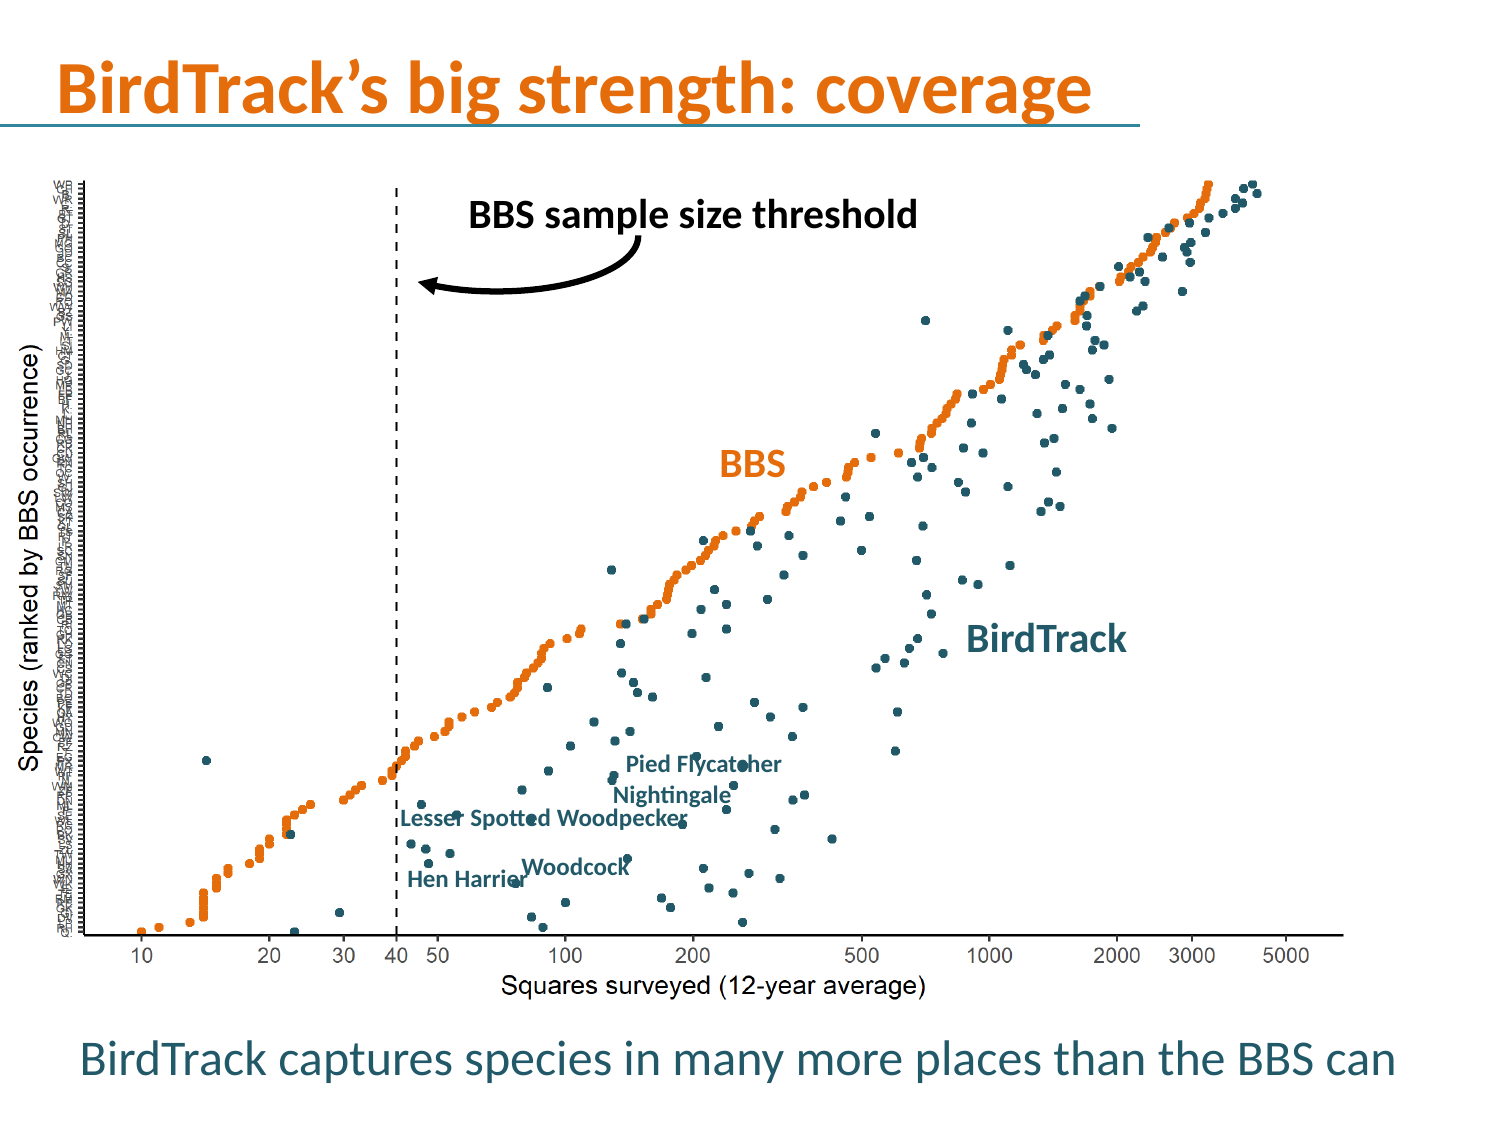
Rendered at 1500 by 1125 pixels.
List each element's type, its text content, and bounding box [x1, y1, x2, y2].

text_box BirdTrack captures species in many more places than the BBS can [63, 1016, 1457, 1095]
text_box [5, 167, 1356, 1012]
text_box BirdTrack’s big strength: coverage [41, 30, 1282, 136]
